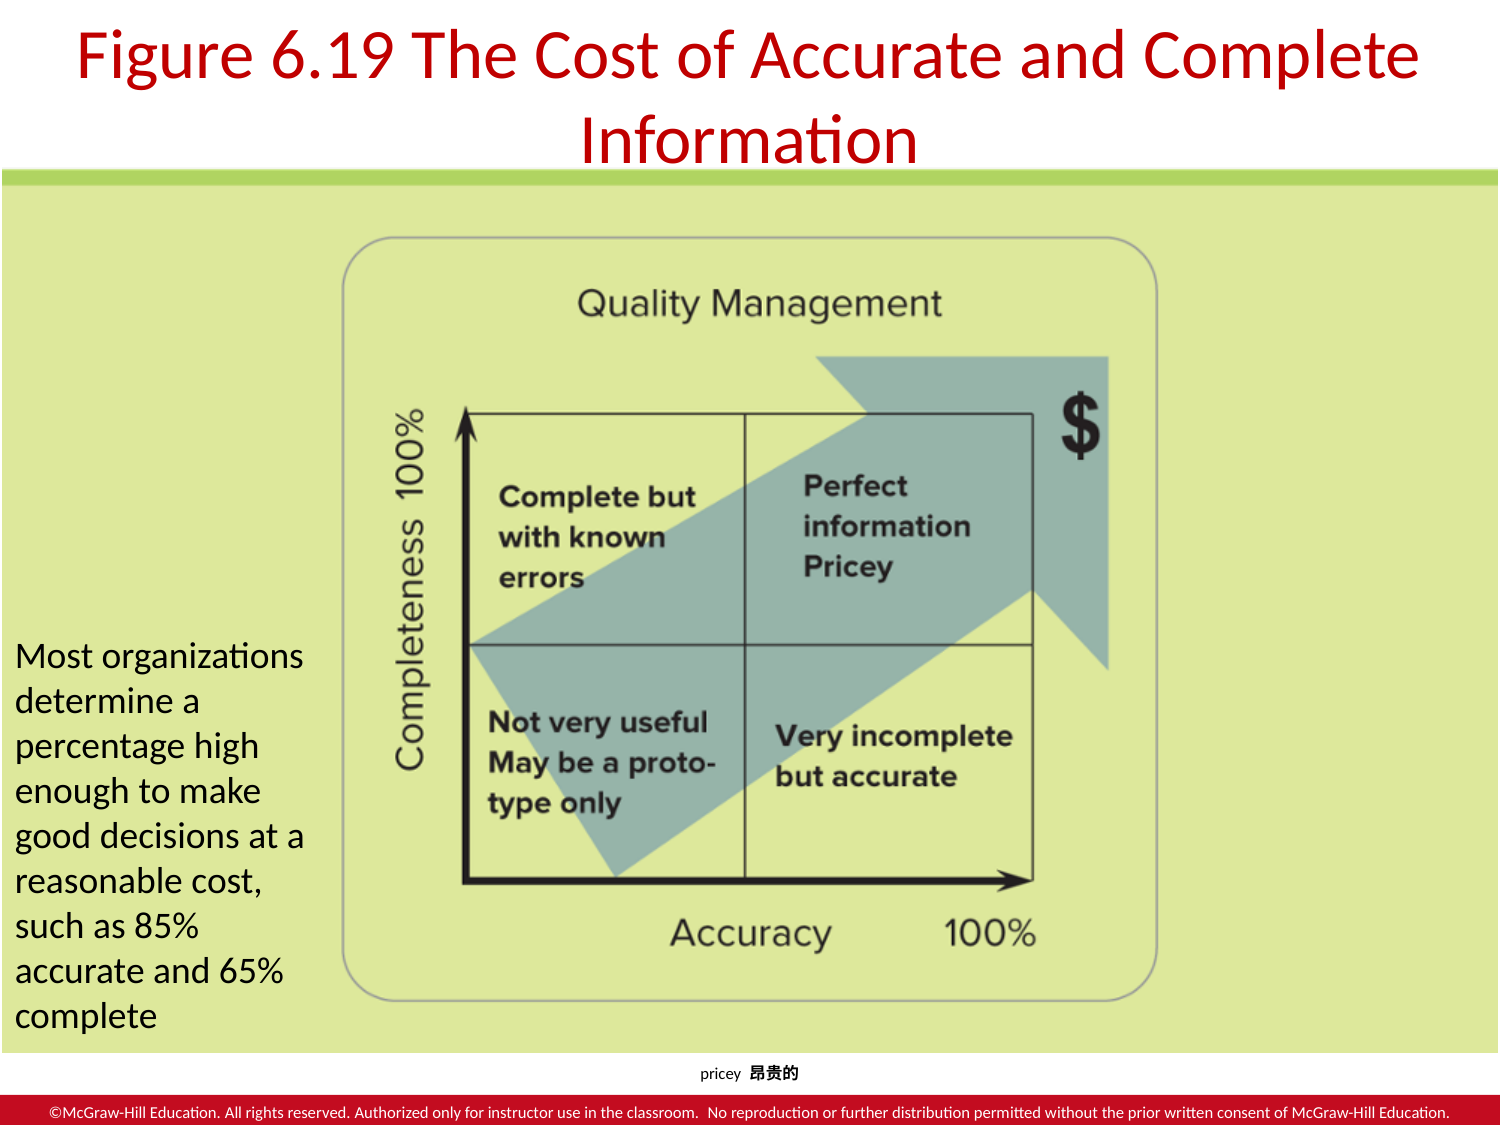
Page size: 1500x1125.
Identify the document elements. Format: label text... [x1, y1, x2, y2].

picture [1, 162, 1499, 1053]
list pricey 昂贵的 [568, 1062, 932, 1092]
title Figure 6.19 The Cost of Accurate and Complete Information [0, 0, 1500, 138]
